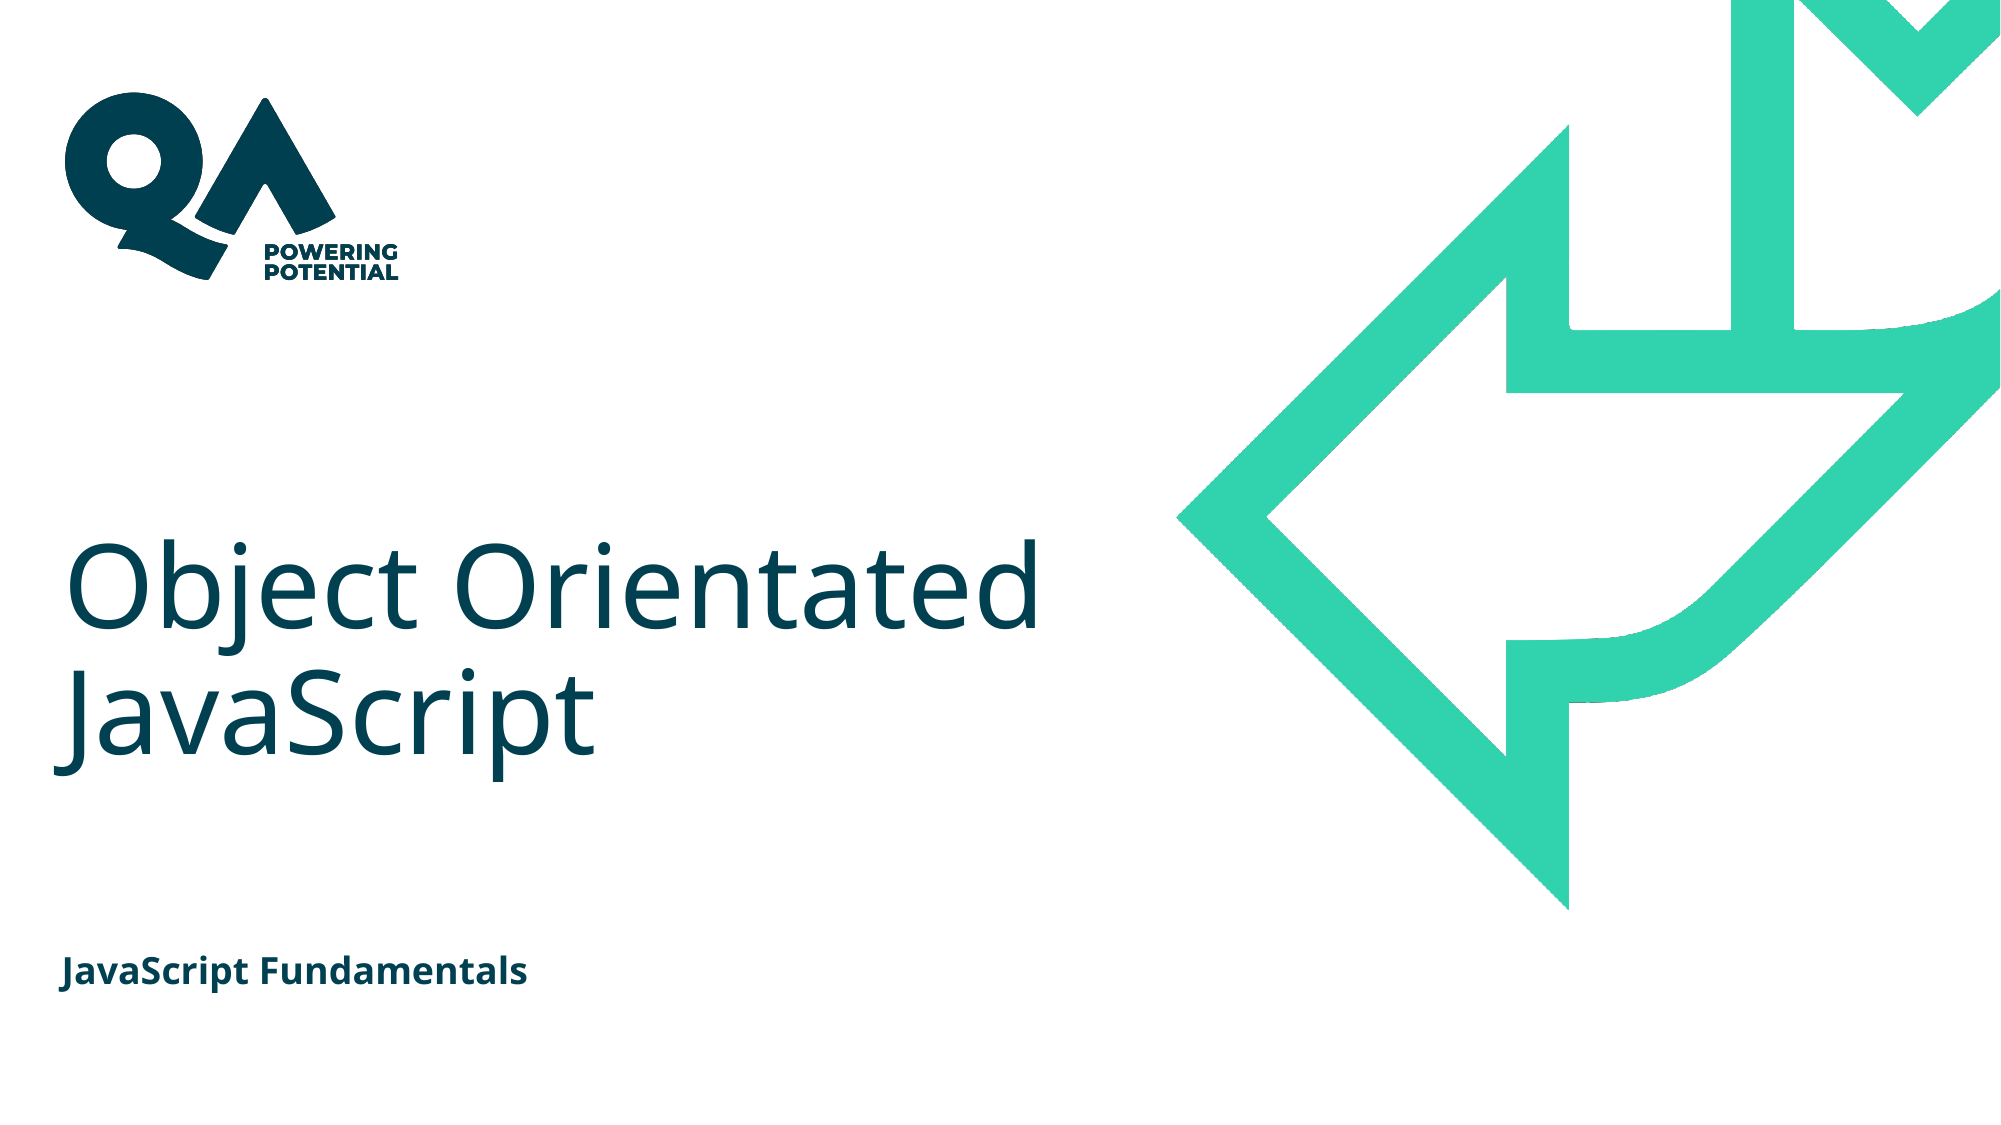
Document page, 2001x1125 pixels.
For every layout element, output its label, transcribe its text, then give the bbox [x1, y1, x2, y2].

picture [13, 49, 447, 314]
list JavaScript Fundamentals [61, 946, 1146, 1063]
title Object Orientated JavaScript [63, 381, 1146, 780]
picture [1164, 0, 2001, 931]
